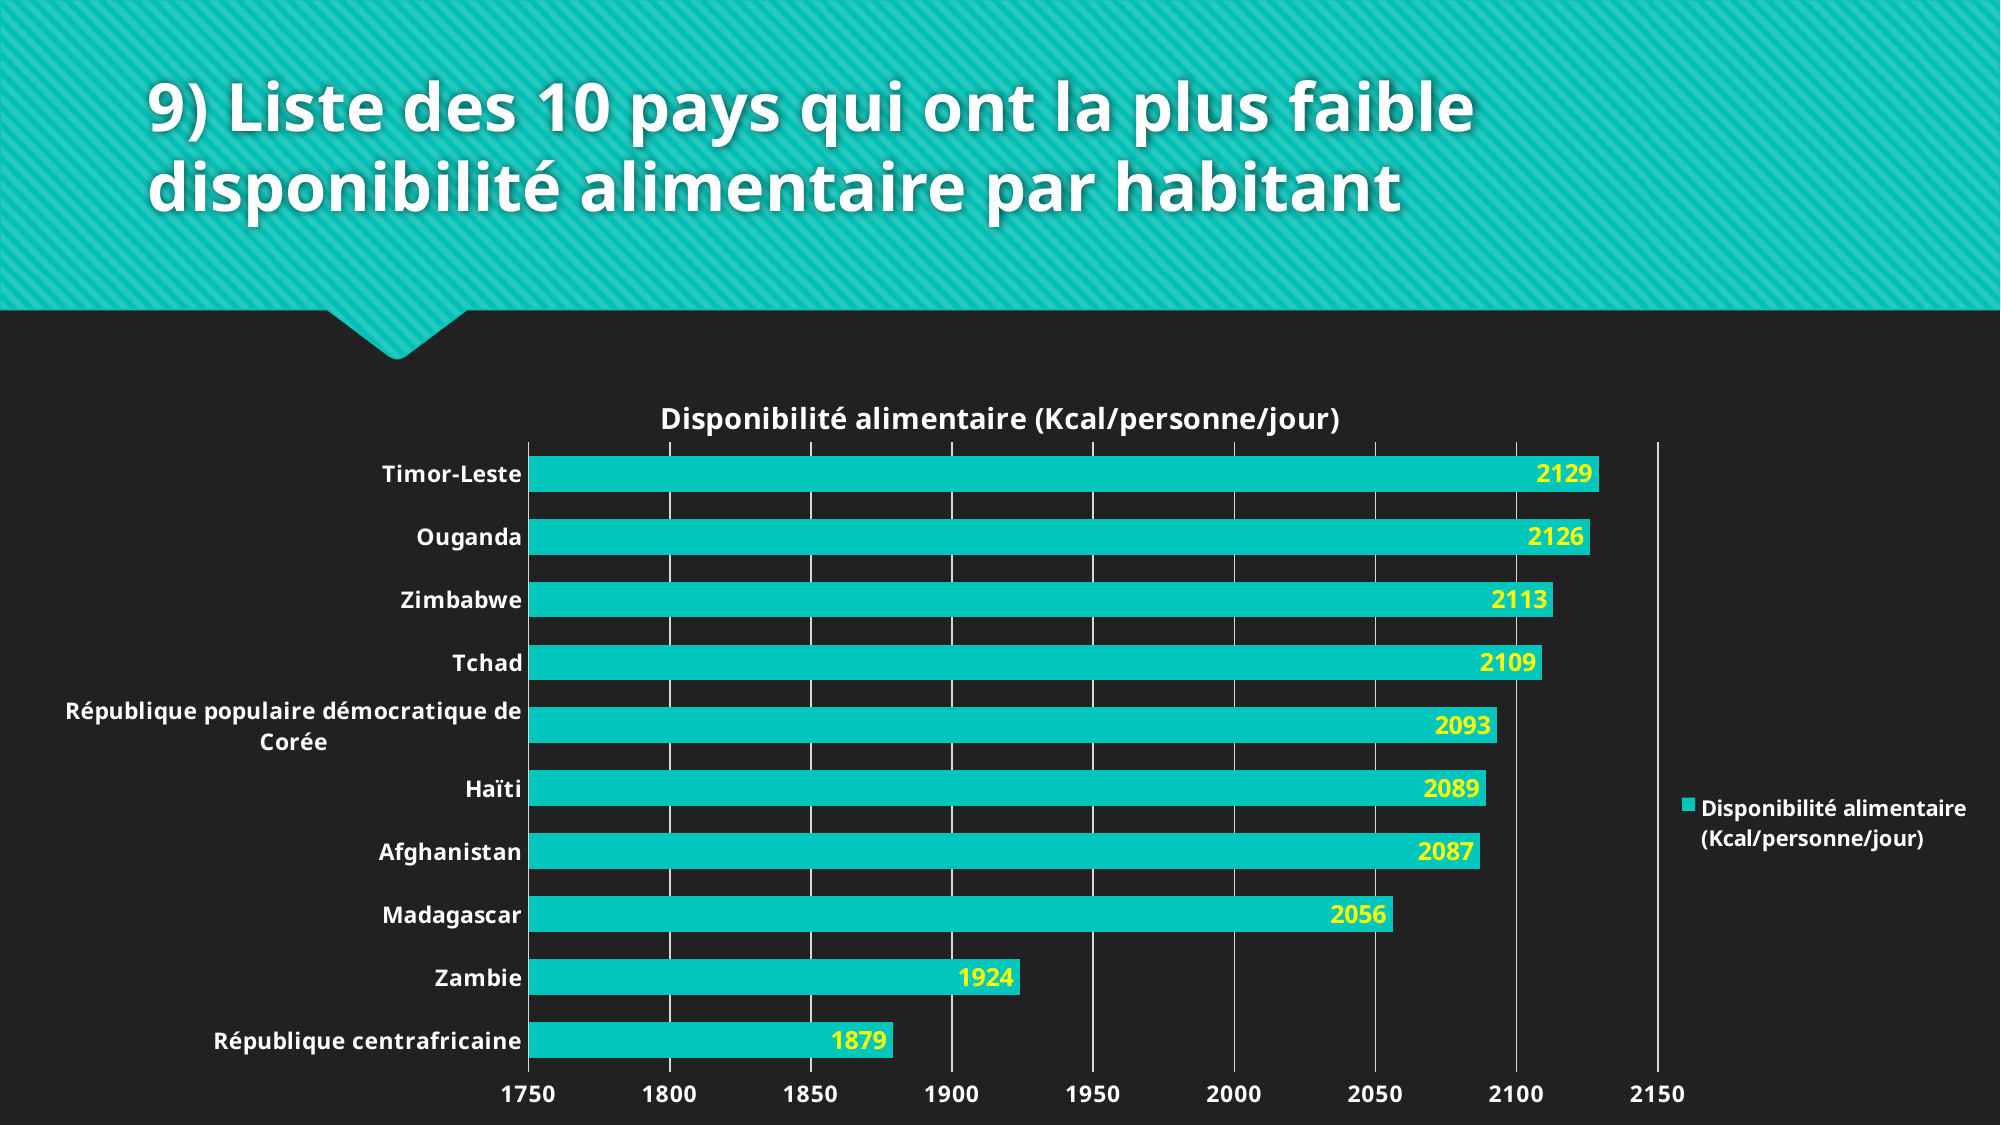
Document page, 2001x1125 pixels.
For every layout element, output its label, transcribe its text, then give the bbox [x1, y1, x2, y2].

title 9) Liste des 10 pays qui ont la plus faible disponibilité alimentaire par habitant [132, 73, 1868, 233]
chart [0, 366, 2000, 1125]
picture [1, 1, 1999, 357]
